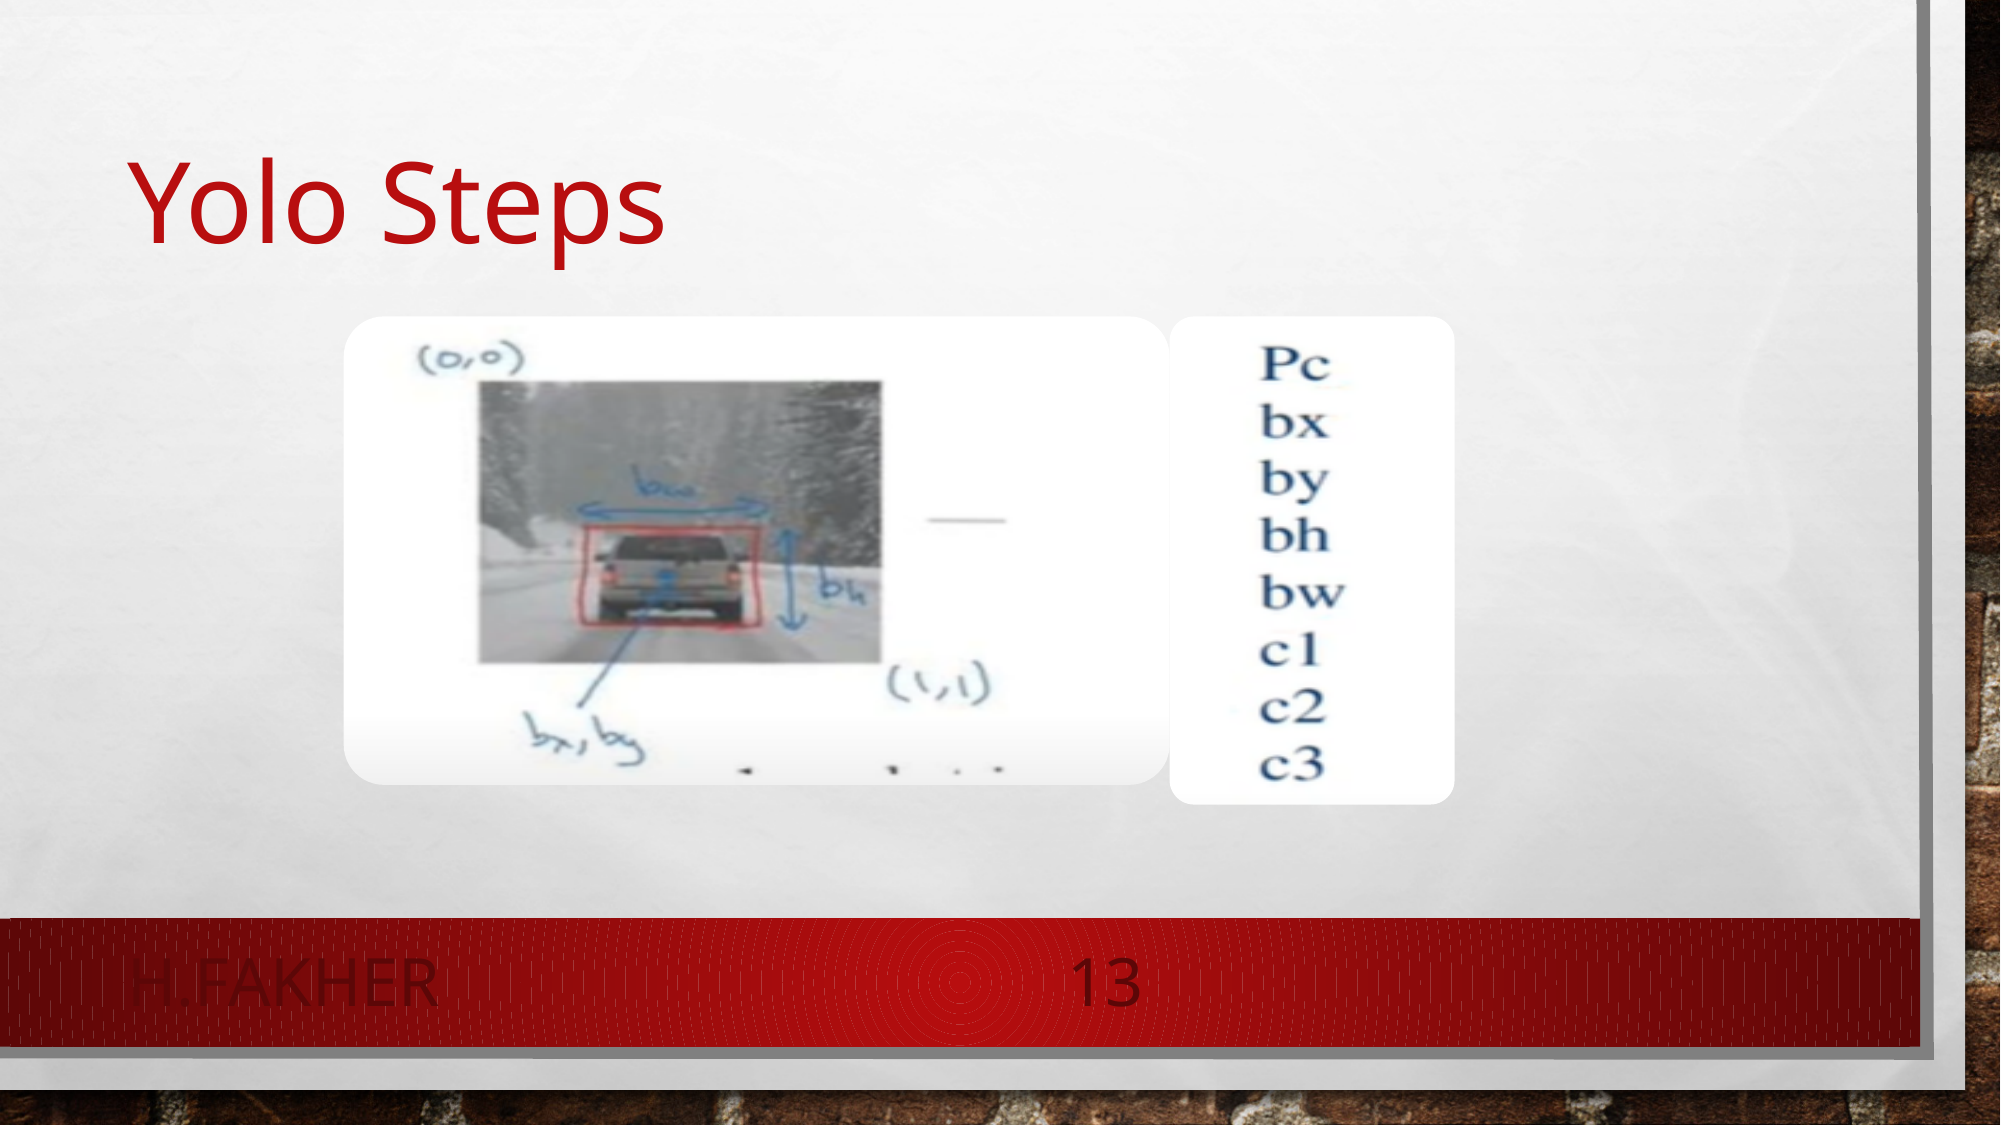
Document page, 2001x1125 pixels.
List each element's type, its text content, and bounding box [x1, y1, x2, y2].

slide_number 13 [1031, 944, 1181, 1027]
picture [343, 316, 1455, 805]
picture [0, 0, 2000, 1125]
title Yolo Steps [112, 112, 1818, 302]
footer H.Fakher [112, 944, 1015, 1027]
